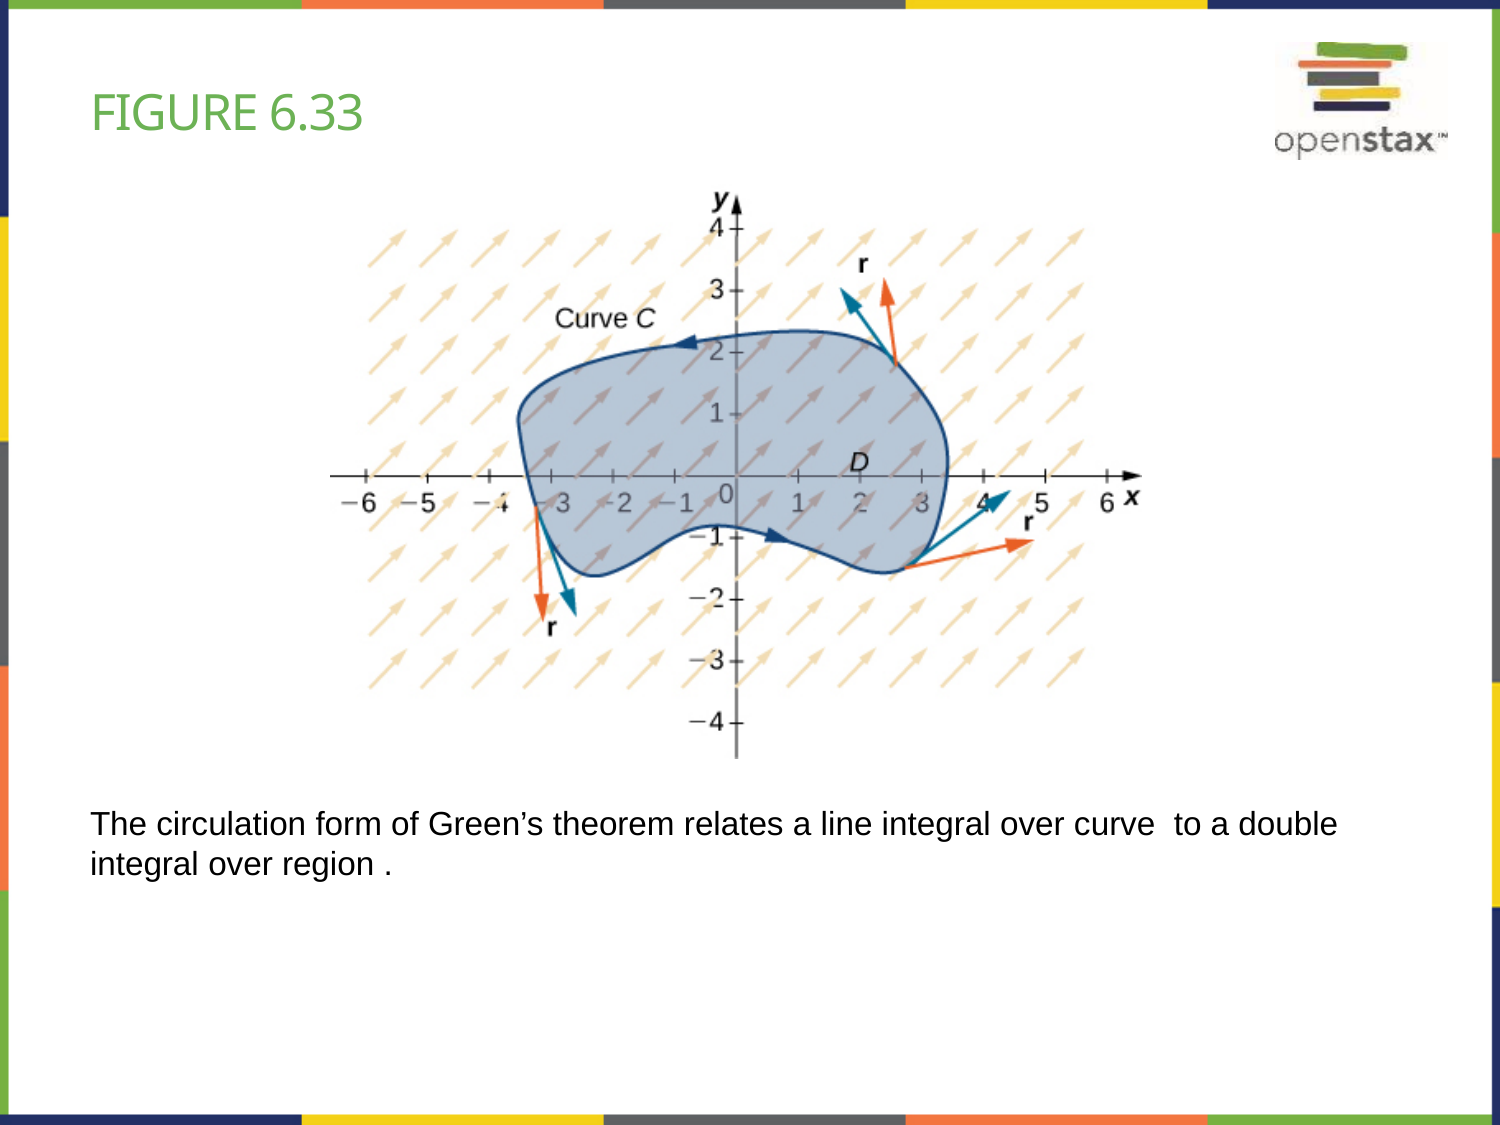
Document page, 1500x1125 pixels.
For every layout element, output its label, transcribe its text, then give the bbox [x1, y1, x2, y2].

picture [0, 0, 1500, 1125]
title Figure 6.33 [75, 39, 1275, 148]
